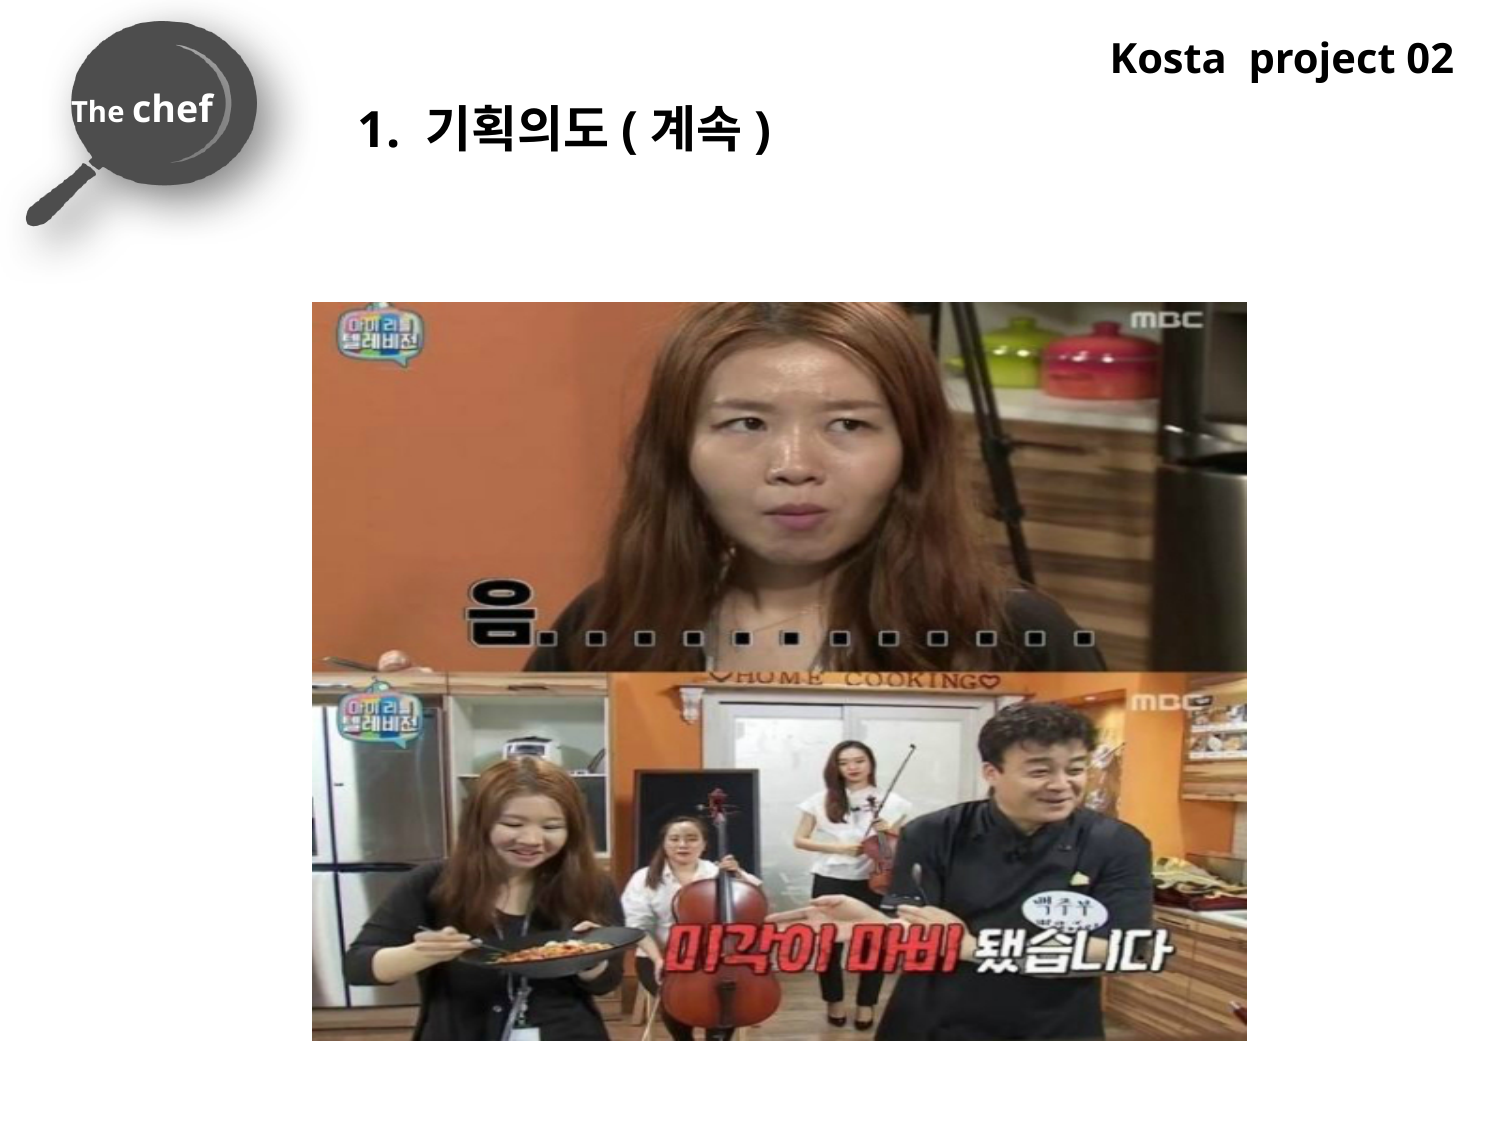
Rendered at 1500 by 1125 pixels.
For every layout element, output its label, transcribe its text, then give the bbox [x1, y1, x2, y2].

picture [312, 302, 1247, 1041]
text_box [0, 0, 455, 287]
text_box 1. 기획의도(계속) [459, 89, 800, 165]
text_box Kosta project 02 [1033, 24, 1500, 90]
